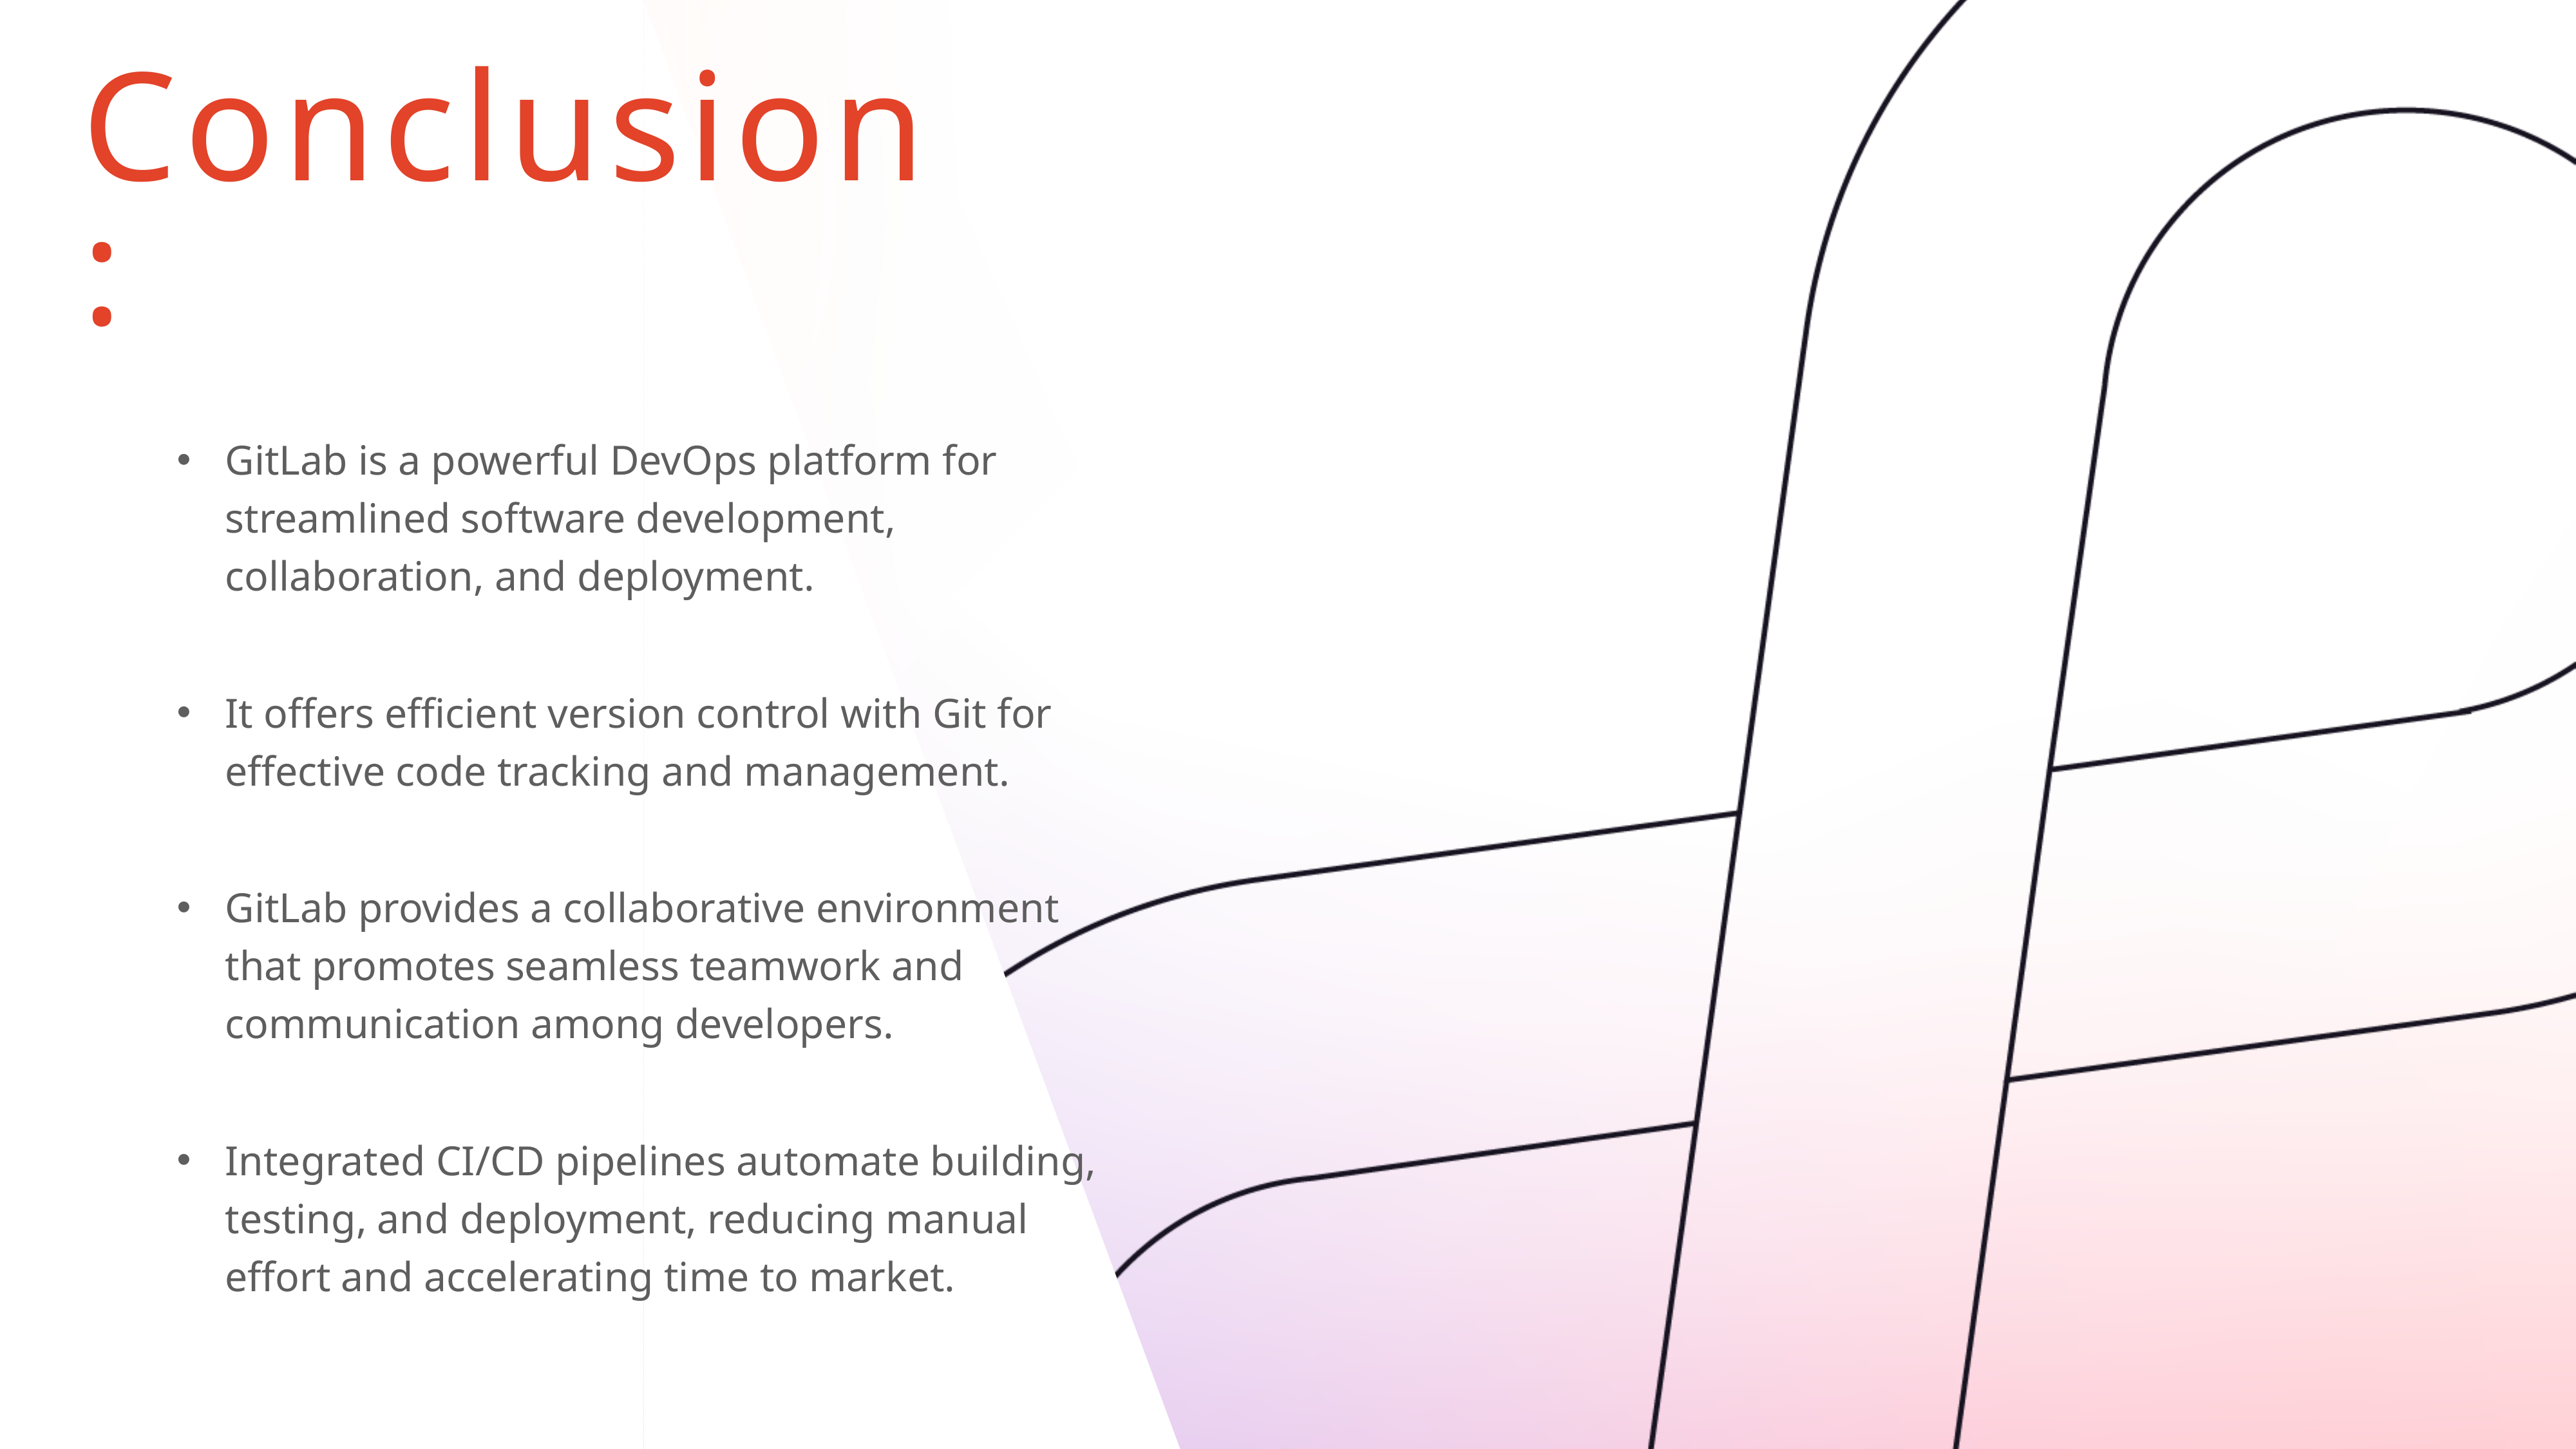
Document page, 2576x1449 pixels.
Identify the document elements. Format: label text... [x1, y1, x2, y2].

picture [643, 0, 2576, 1449]
text_box GitLab is a powerful DevOps platform for streamlined software development, collaboration, and deployment. It offers efficient version control with Git for effective code tracking and management. GitLab provides a collaborative environment that promotes seamless teamwork and communication among developers. Integrated CI/CD pipelines automate building, testing, and deployment, reducing manual effort and accelerating time to market. [171, 420, 640, 1449]
text_box Conclusion : [82, 65, 639, 245]
